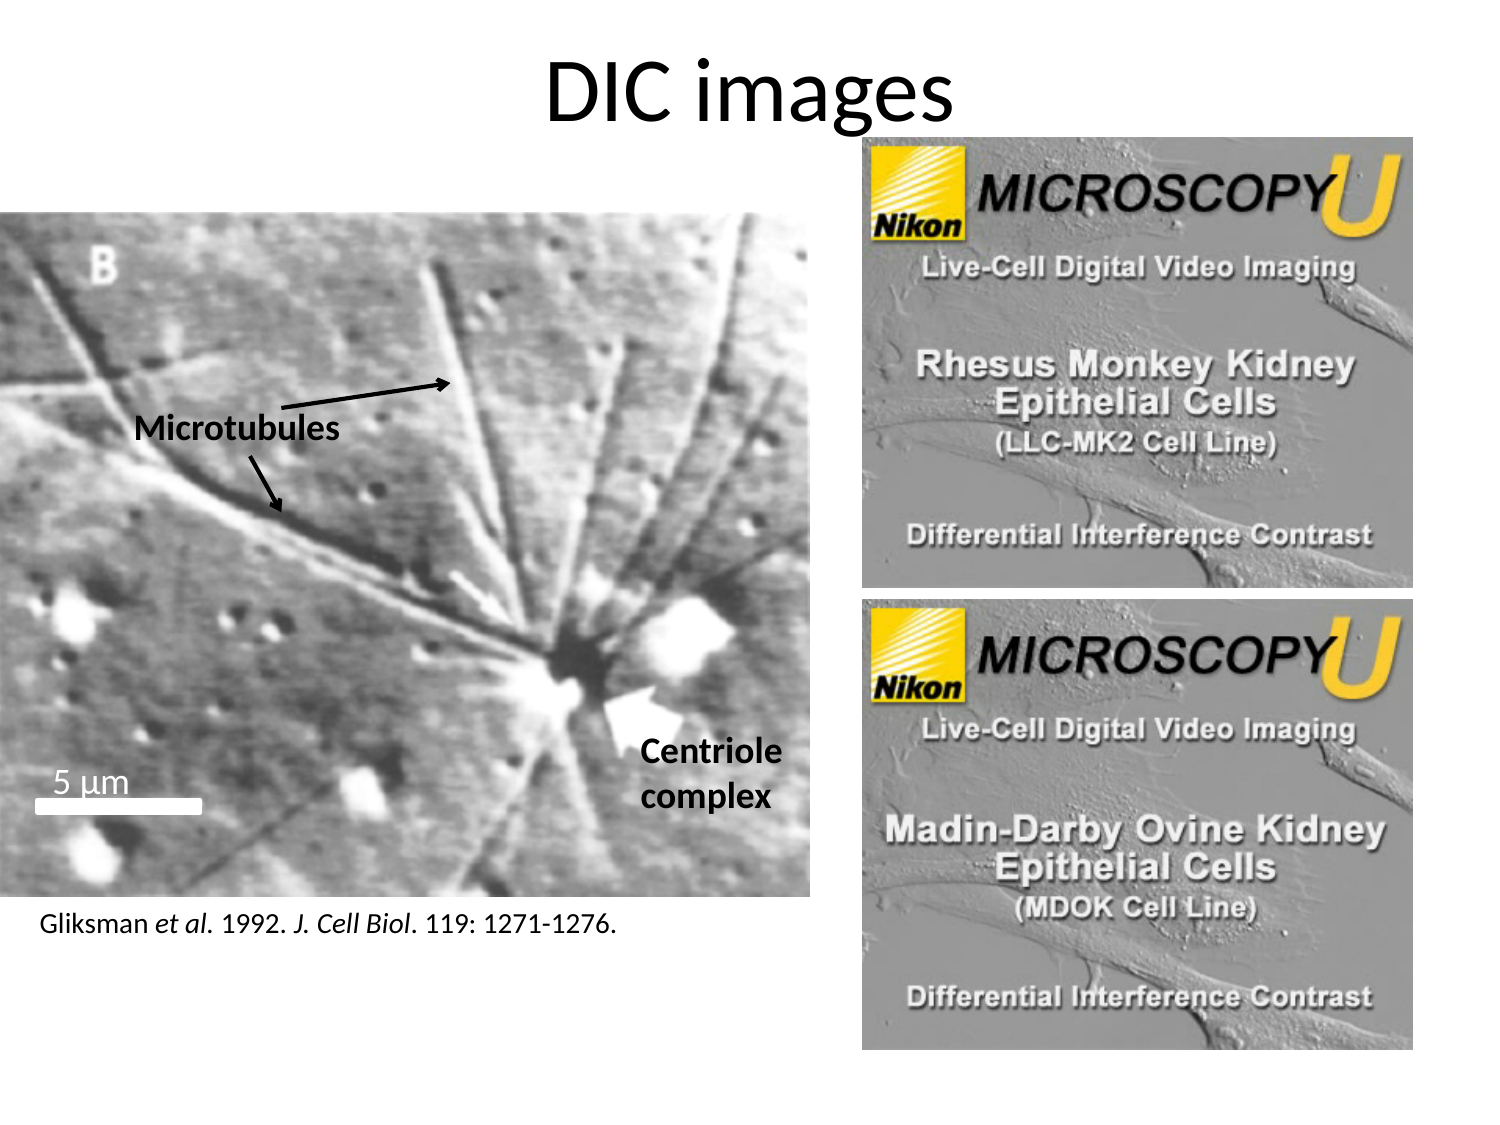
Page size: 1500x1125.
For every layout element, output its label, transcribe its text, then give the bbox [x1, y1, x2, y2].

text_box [281, 382, 451, 409]
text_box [249, 455, 282, 513]
picture [0, 212, 811, 898]
picture [862, 136, 1413, 588]
title DIC images [75, 19, 1425, 150]
picture [862, 599, 1413, 1051]
text_box Gliksman et al. 1992. J. Cell Biol. 119: 1271-1276. [24, 906, 788, 947]
